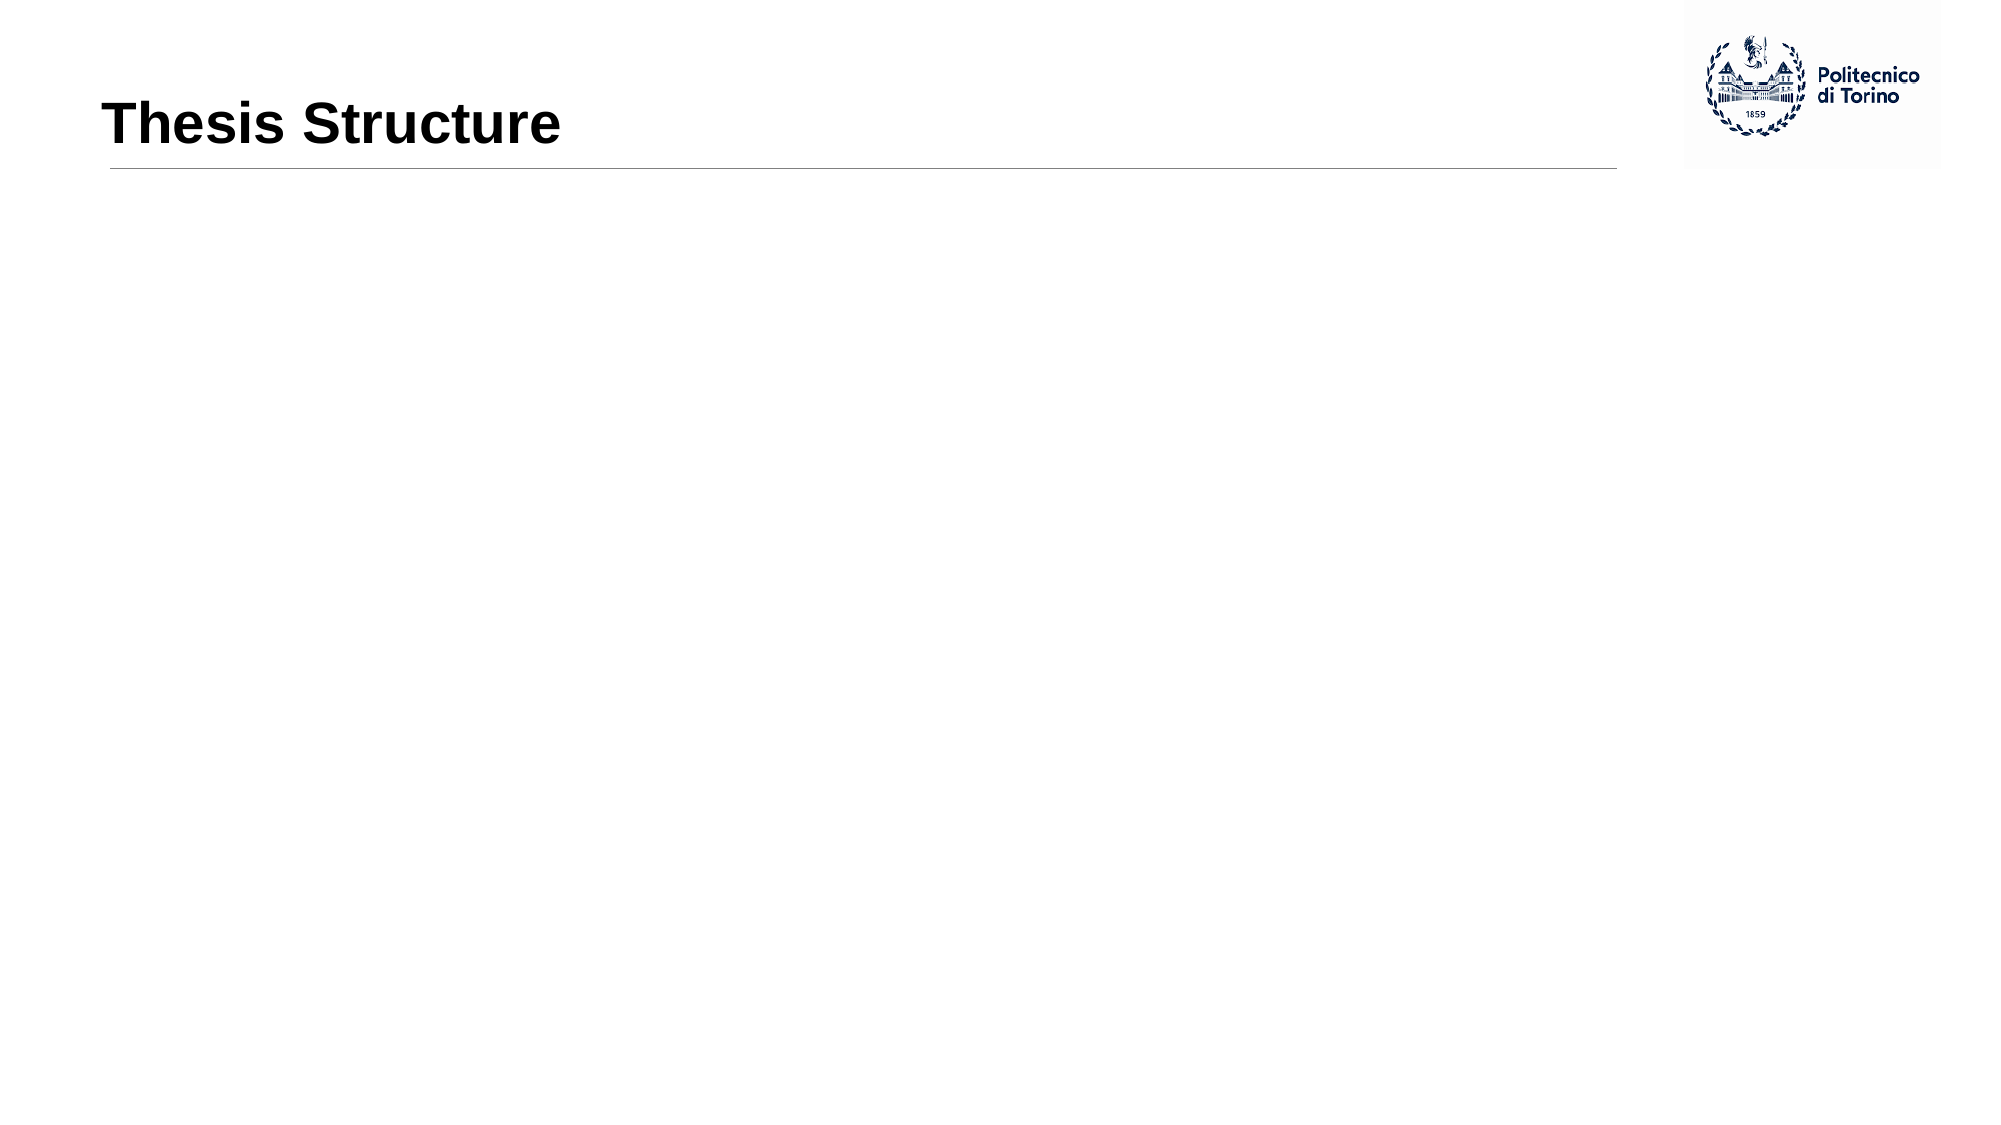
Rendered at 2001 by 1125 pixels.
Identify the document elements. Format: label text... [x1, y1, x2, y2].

title Thesis Structure [86, 0, 1617, 165]
picture [1617, 0, 2000, 169]
